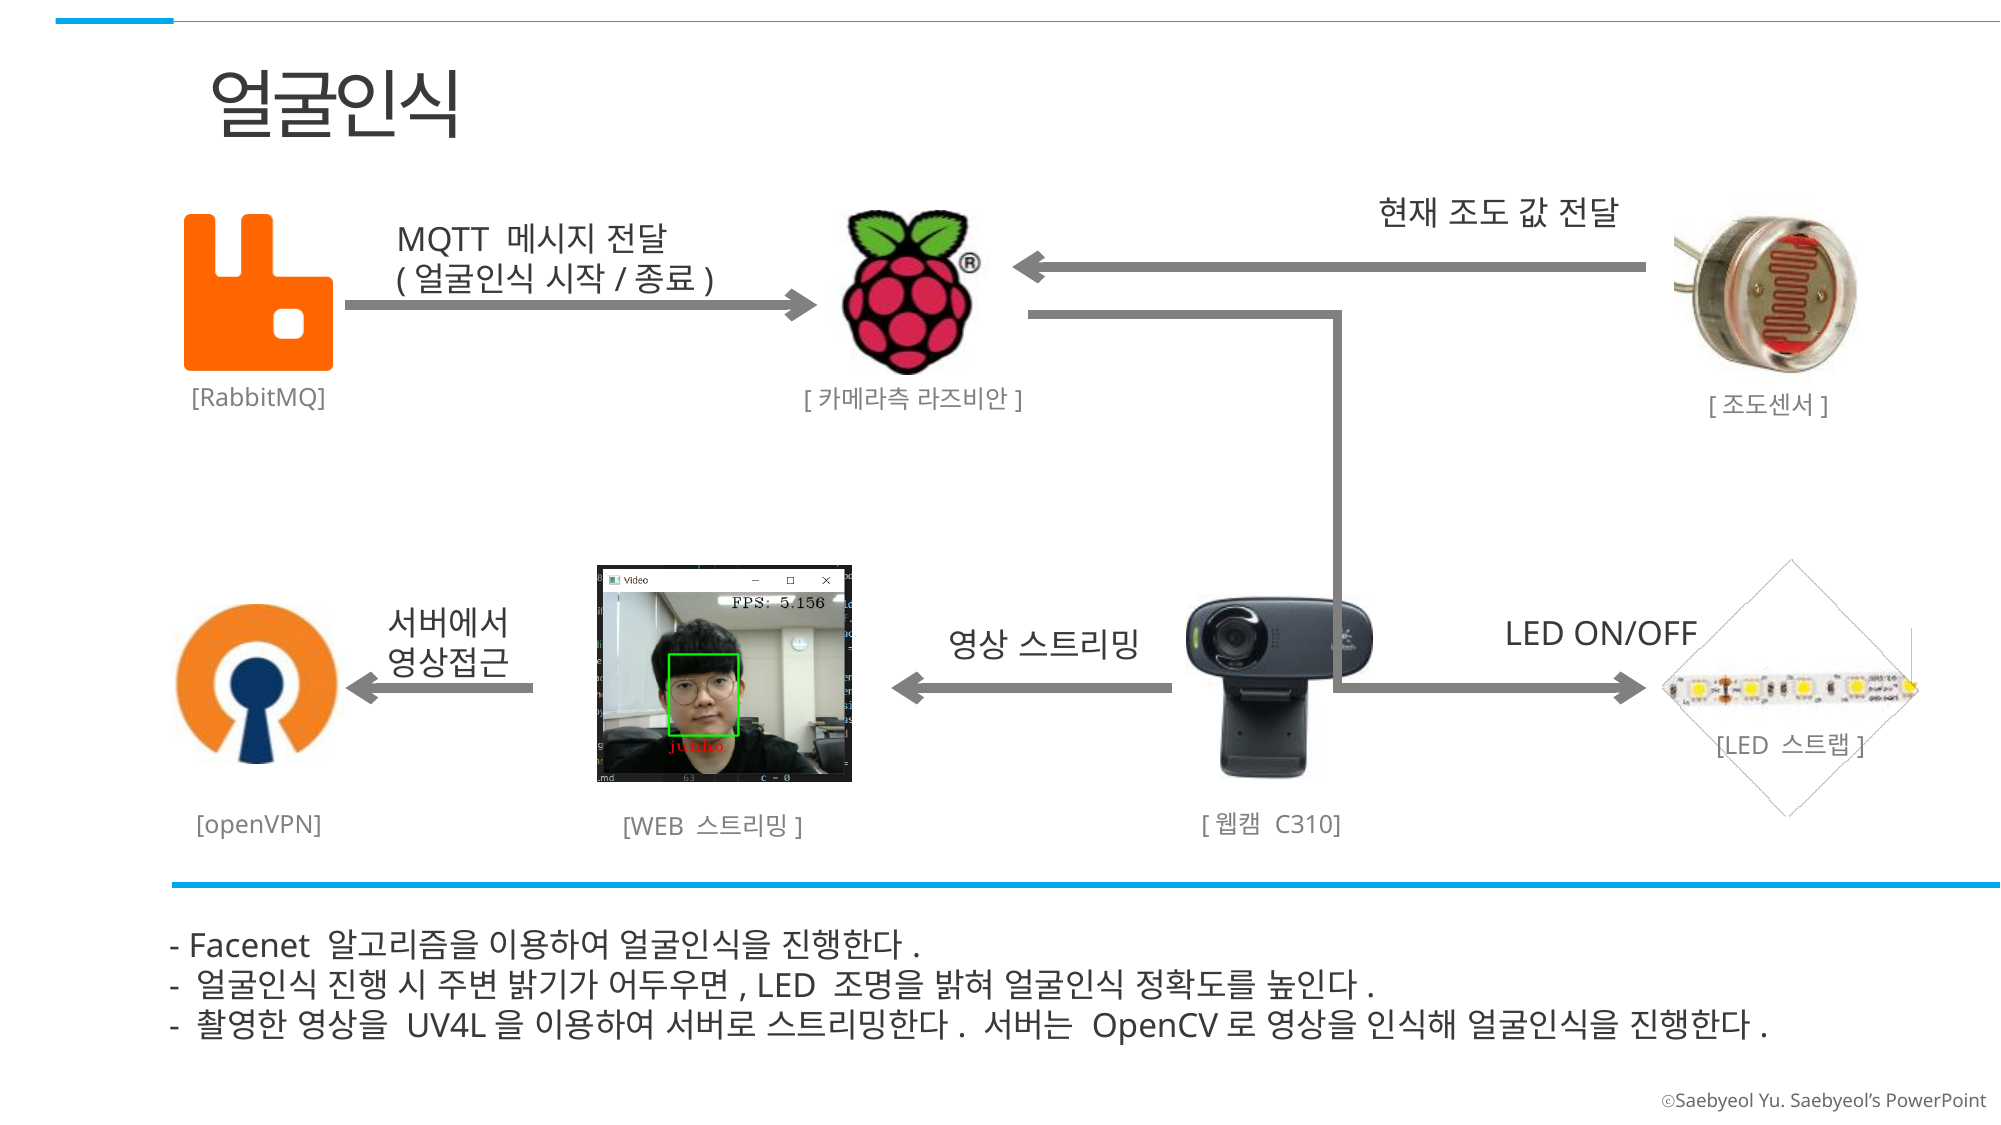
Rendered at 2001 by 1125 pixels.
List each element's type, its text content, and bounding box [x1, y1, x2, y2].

picture [1912, 686, 1918, 696]
text_box [WEB 스트리밍] [607, 843, 818, 848]
text_box [54, 17, 175, 25]
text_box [171, 184, 1912, 843]
text_box - Facenet 알고리즘을 이용하여 얼굴인식을 진행한다. - 얼굴인식 진행 시 주변 밝기가 어두우면, LED 조명을 밝혀 얼굴인식 정확도를 높인다. - 촬영한 영상을 UV4L을 이용하여 서버로 스트리밍한다. 서버는 OpenCV로 영상을 인식해 얼굴인식을 진행한다. [154, 917, 1900, 1052]
text_box 얼굴인식 [193, 50, 481, 155]
